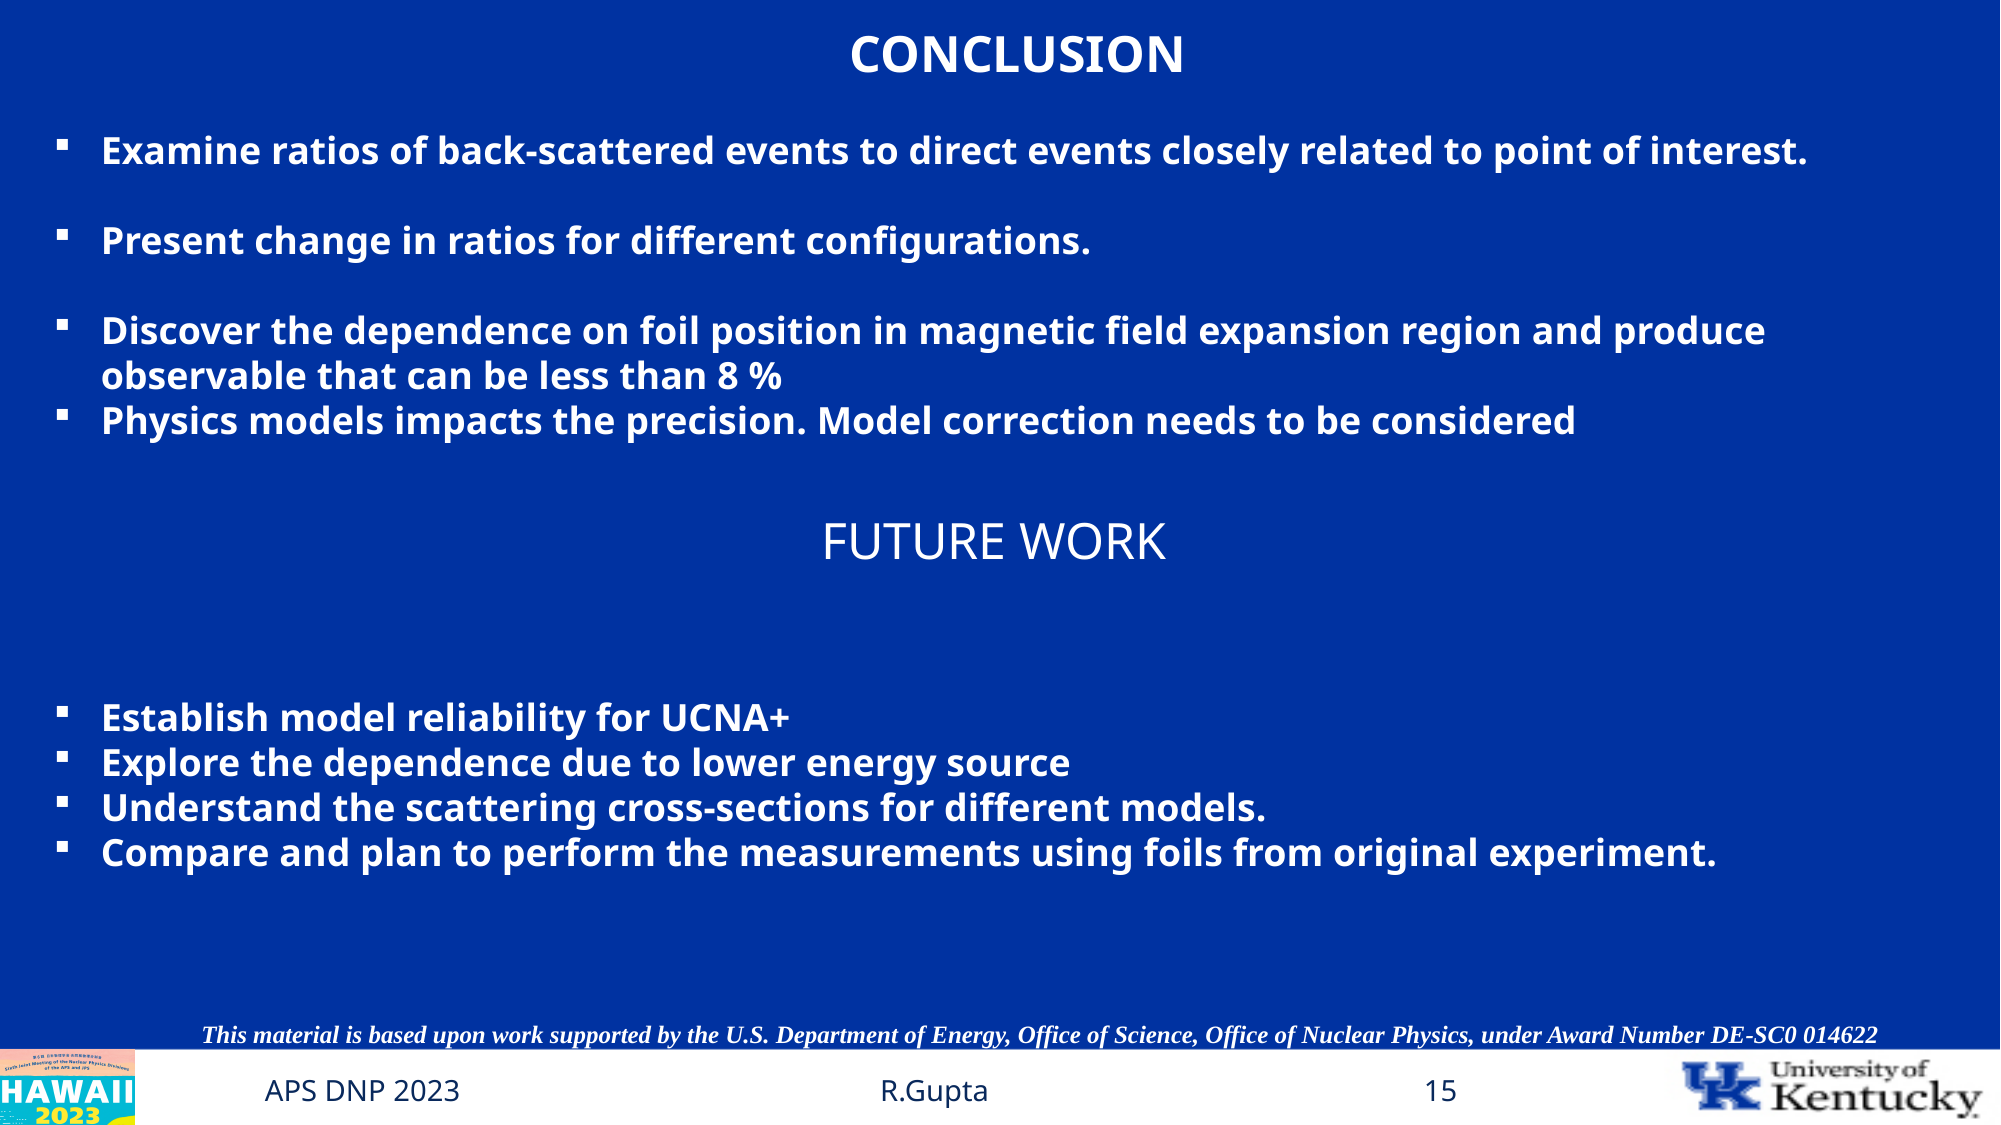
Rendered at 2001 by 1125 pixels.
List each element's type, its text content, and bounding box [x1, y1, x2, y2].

text_box APS DNP 2023 R.Gupta 15 [249, 1064, 1529, 1125]
text_box CONCLUSION [834, 15, 1481, 90]
text_box FUTURE WORK [806, 501, 1452, 577]
text_box Establish model reliability for UCNA+ Explore the dependence due to lower energy source Understand the scattering cross-sections for different models. Compare and plan to perform the measurements using foils from original experiment. [39, 641, 1938, 882]
text_box Examine ratios of back-scattered events to direct events closely related to point of interest. Present change in ratios for different configurations. Discover the dependence on foil position in magnetic field expansion region and produce observable that can be less than 8 % Physics models impacts the precision. Model correction needs to be considered [39, 119, 1938, 450]
picture [0, 0, 2000, 1125]
text_box This material is based upon work supported by the U.S. Department of Energy, Office of Science, Office of Nuclear Physics, under Award Number DE-SC0 014622 [186, 1011, 1938, 1056]
